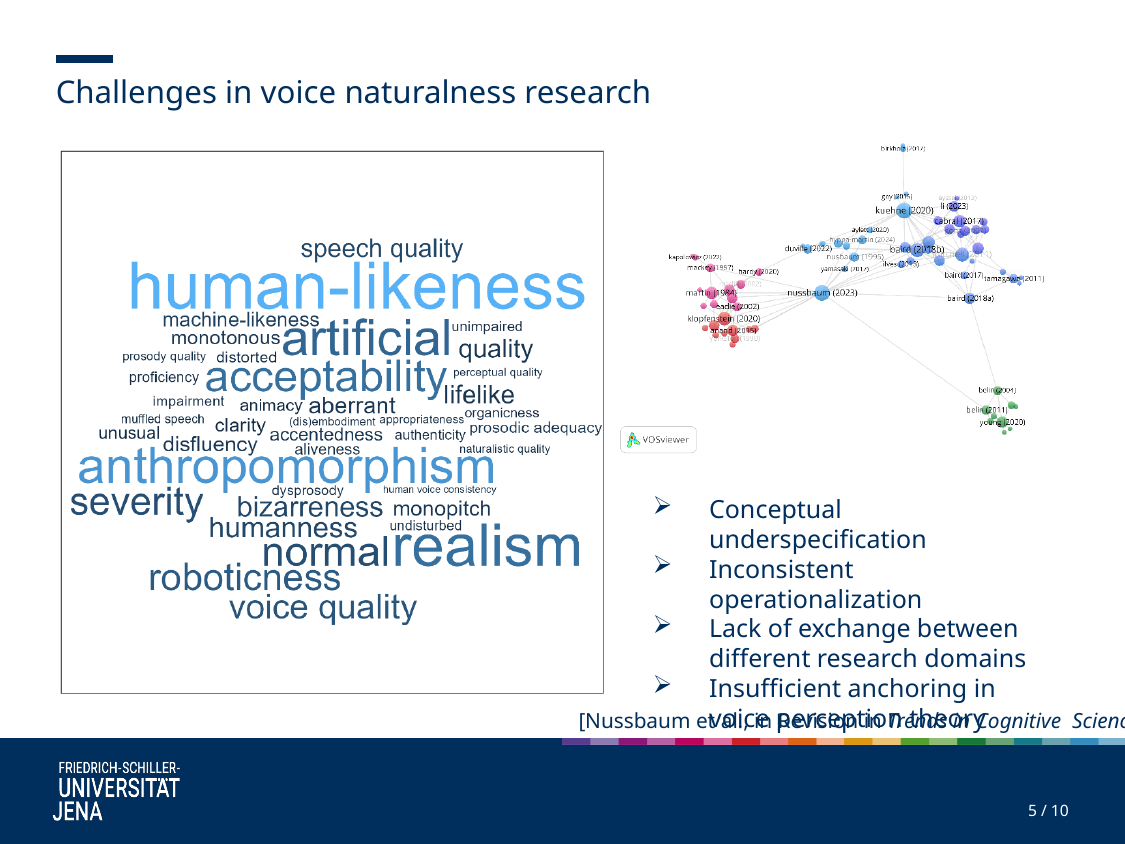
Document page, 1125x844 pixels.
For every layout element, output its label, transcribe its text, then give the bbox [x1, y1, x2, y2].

picture [562, 738, 1125, 745]
text_box Conceptual underspecification Inconsistent operationalization Lack of exchange between different research domains Insufficient anchoring in voice perception theory [638, 469, 1073, 700]
picture [51, 755, 181, 827]
text_box Challenges in voice naturalness research [54, 70, 1054, 119]
text_box [Nussbaum et al., in Revision in Trends in Cognitive Sciences] [563, 700, 1125, 740]
picture [51, 116, 1099, 702]
